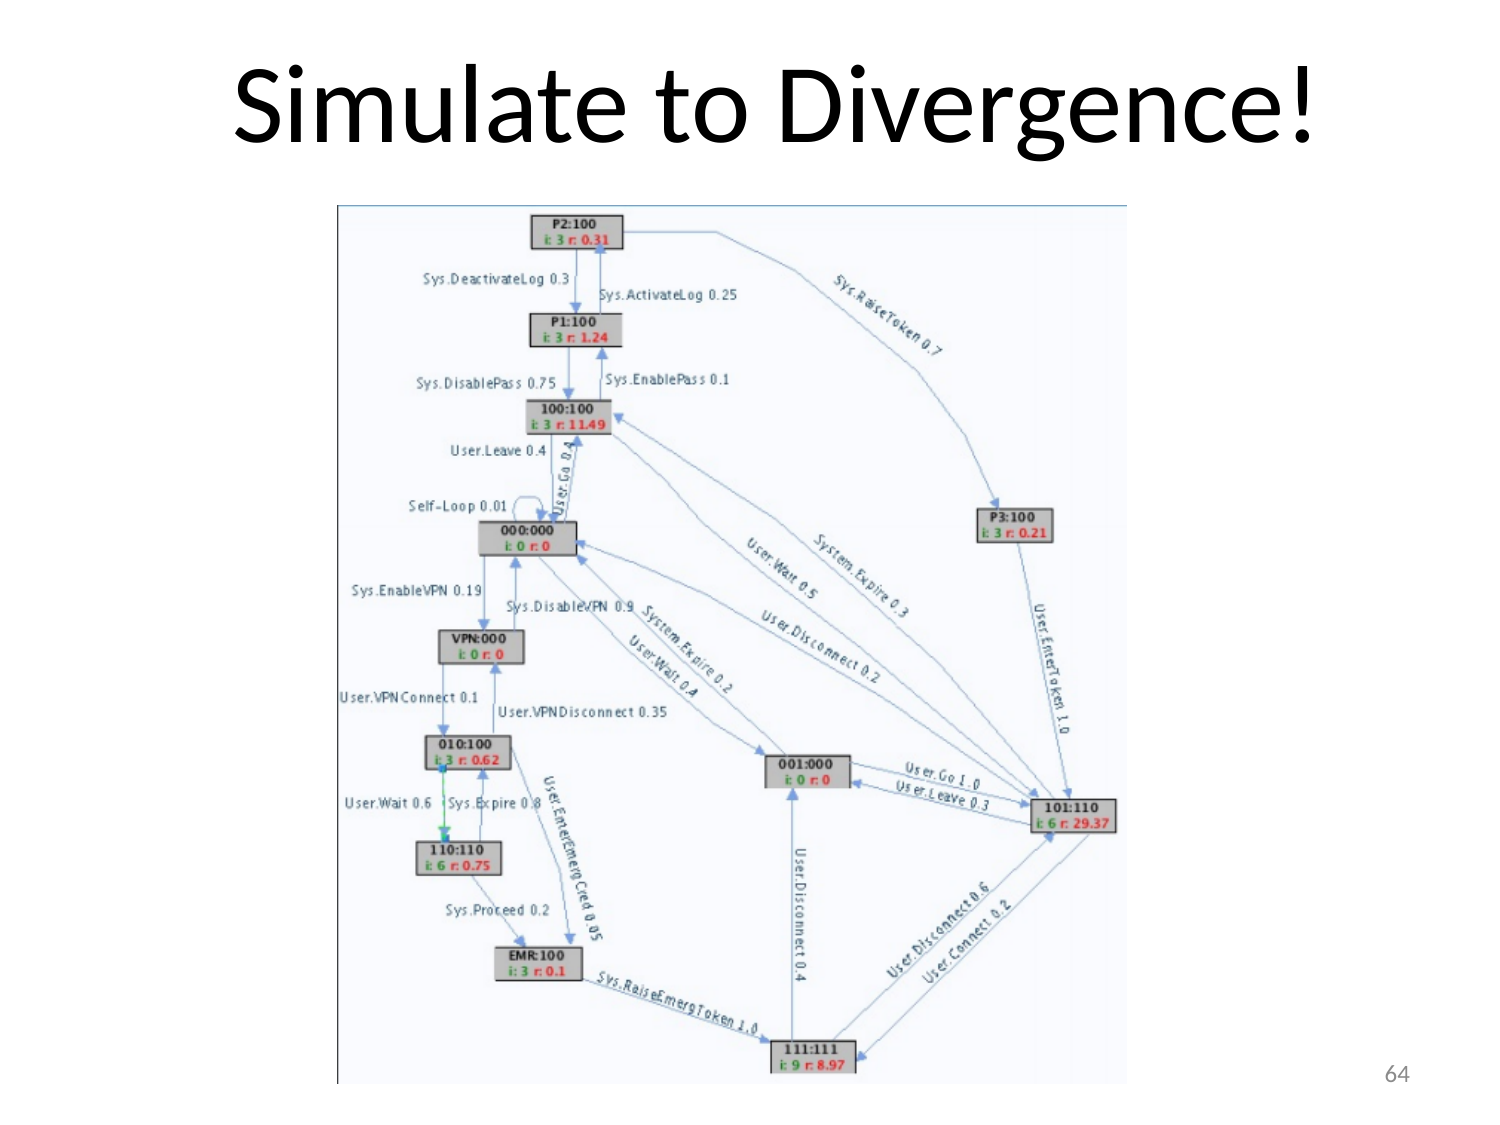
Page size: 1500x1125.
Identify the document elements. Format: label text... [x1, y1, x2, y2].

slide_number 64 [1074, 1042, 1425, 1103]
picture [337, 205, 1127, 1084]
text_box Simulate to Divergence! [217, 23, 1338, 173]
